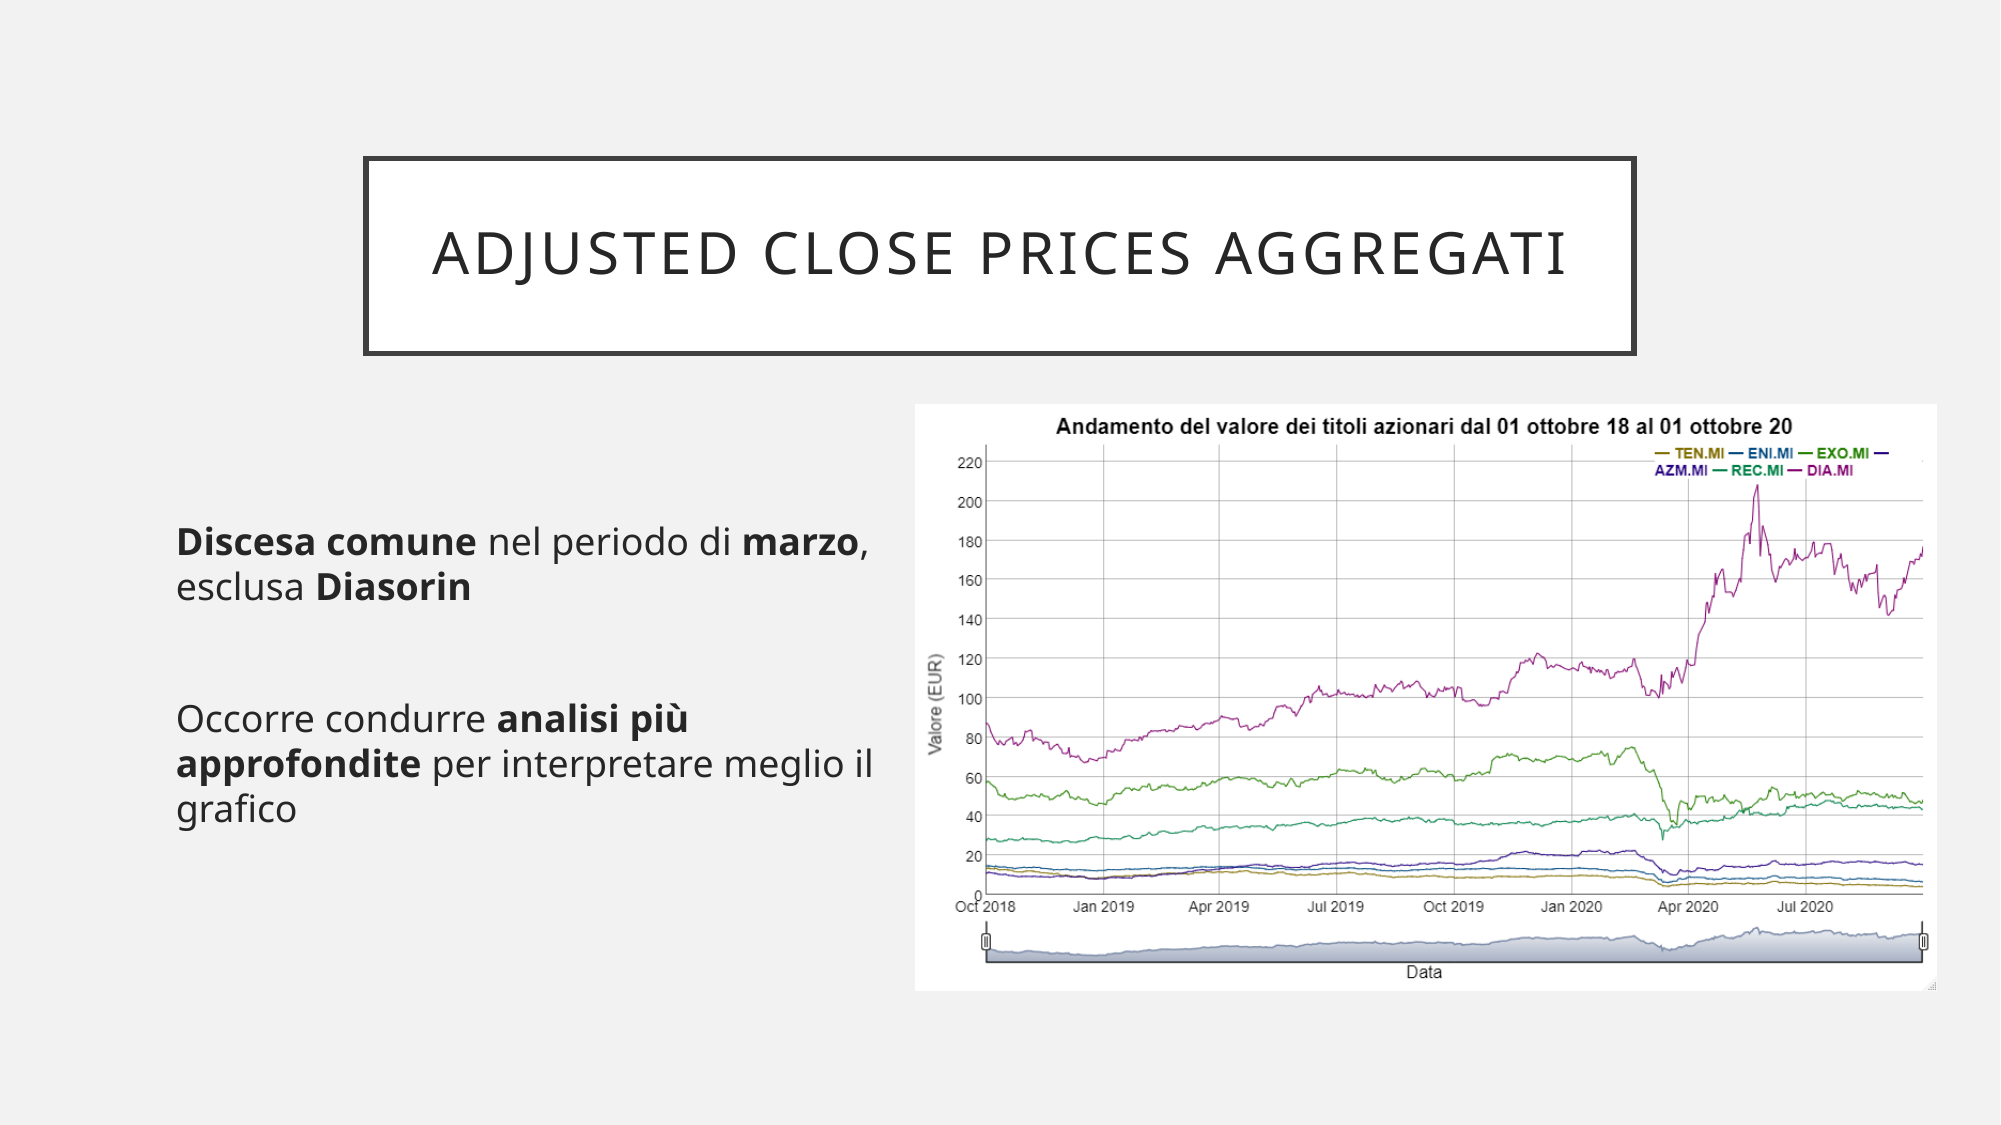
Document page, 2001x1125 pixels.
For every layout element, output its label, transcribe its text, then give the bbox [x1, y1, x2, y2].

title ADJUSTED CLOSE PRICES AGGREGATI [363, 156, 1637, 356]
picture [915, 404, 1937, 991]
list Discesa comune nel periodo di marzo, esclusa Diasorin Occorre condurre analisi più approfondite per interpretare meglio il grafico [160, 510, 916, 1020]
